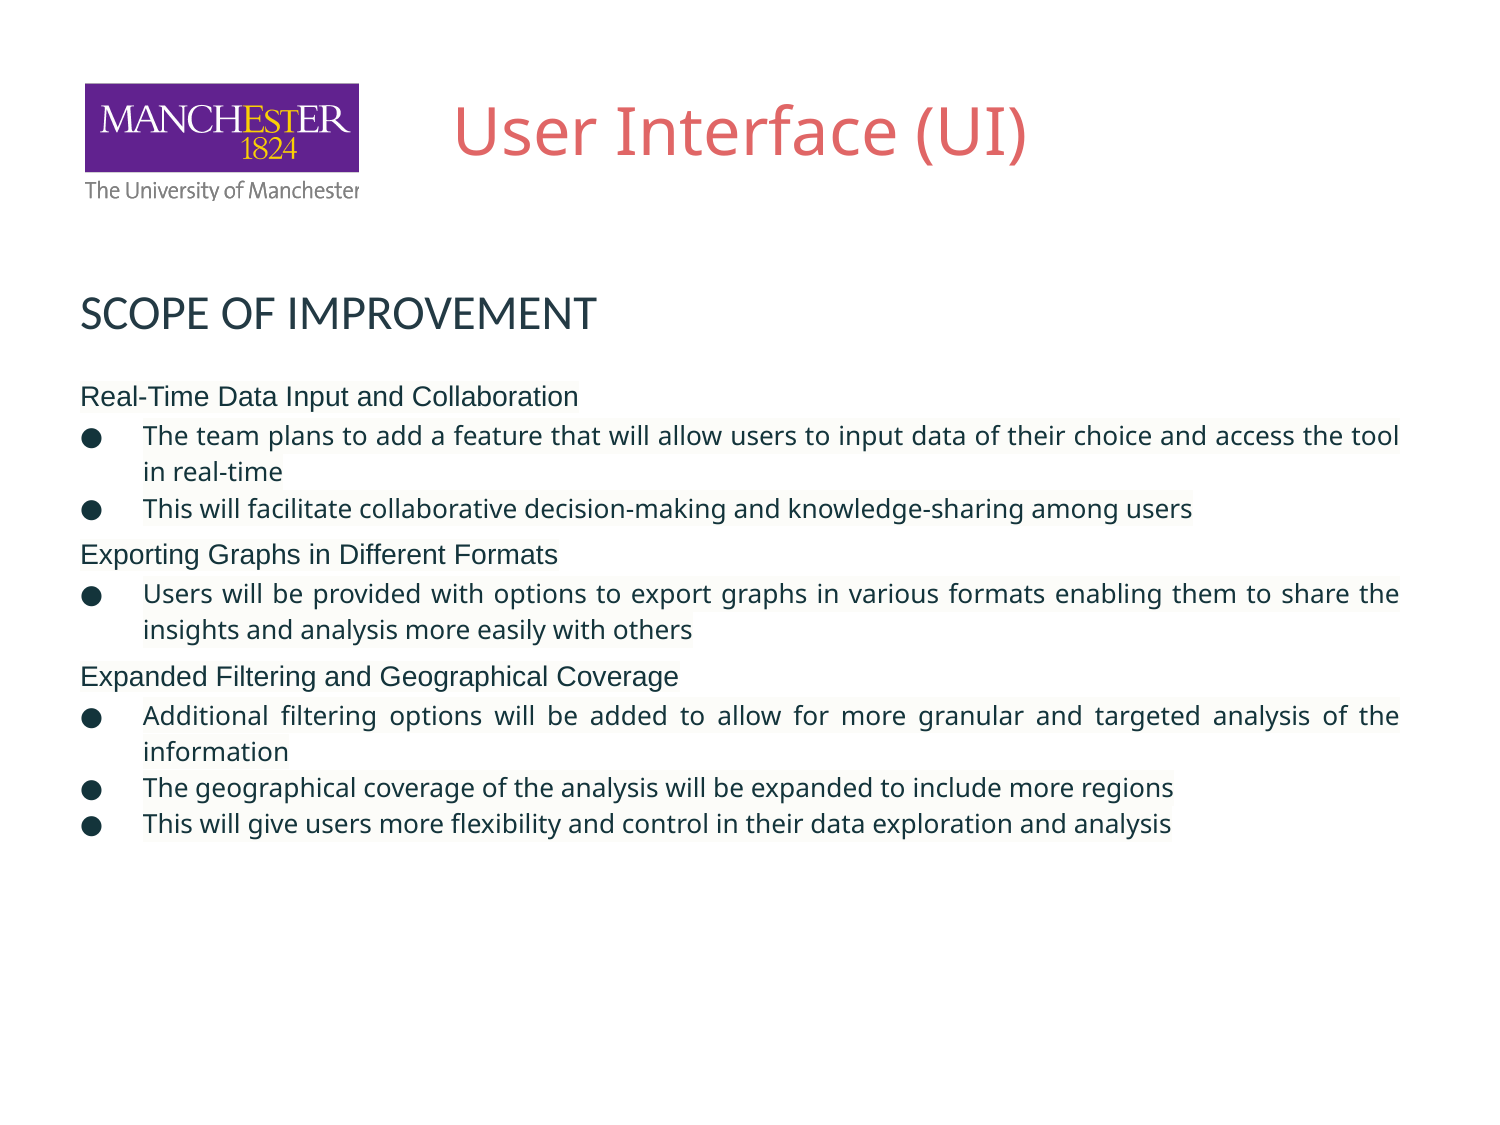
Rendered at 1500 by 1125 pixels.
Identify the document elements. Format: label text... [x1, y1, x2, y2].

title User Interface (UI) [437, 34, 1397, 223]
picture [85, 83, 359, 201]
list SCOPE OF IMPROVEMENT Real-Time Data Input and Collaboration The team plans to add a feature that will allow users to input data of their choice and access the tool in real-time This will facilitate collaborative decision-making and knowledge-sharing among users Exporting Graphs in Different Formats Users will be provided with options to export graphs in various formats enabling them to share the insights and analysis more easily with others Expanded Filtering and Geographical Coverage Additional filtering options will be added to allow for more granular and targeted analysis of the information The geographical coverage of the analysis will be expanded to include more regions This will give users more flexibility and control in their data exploration and analysis [64, 264, 1415, 861]
